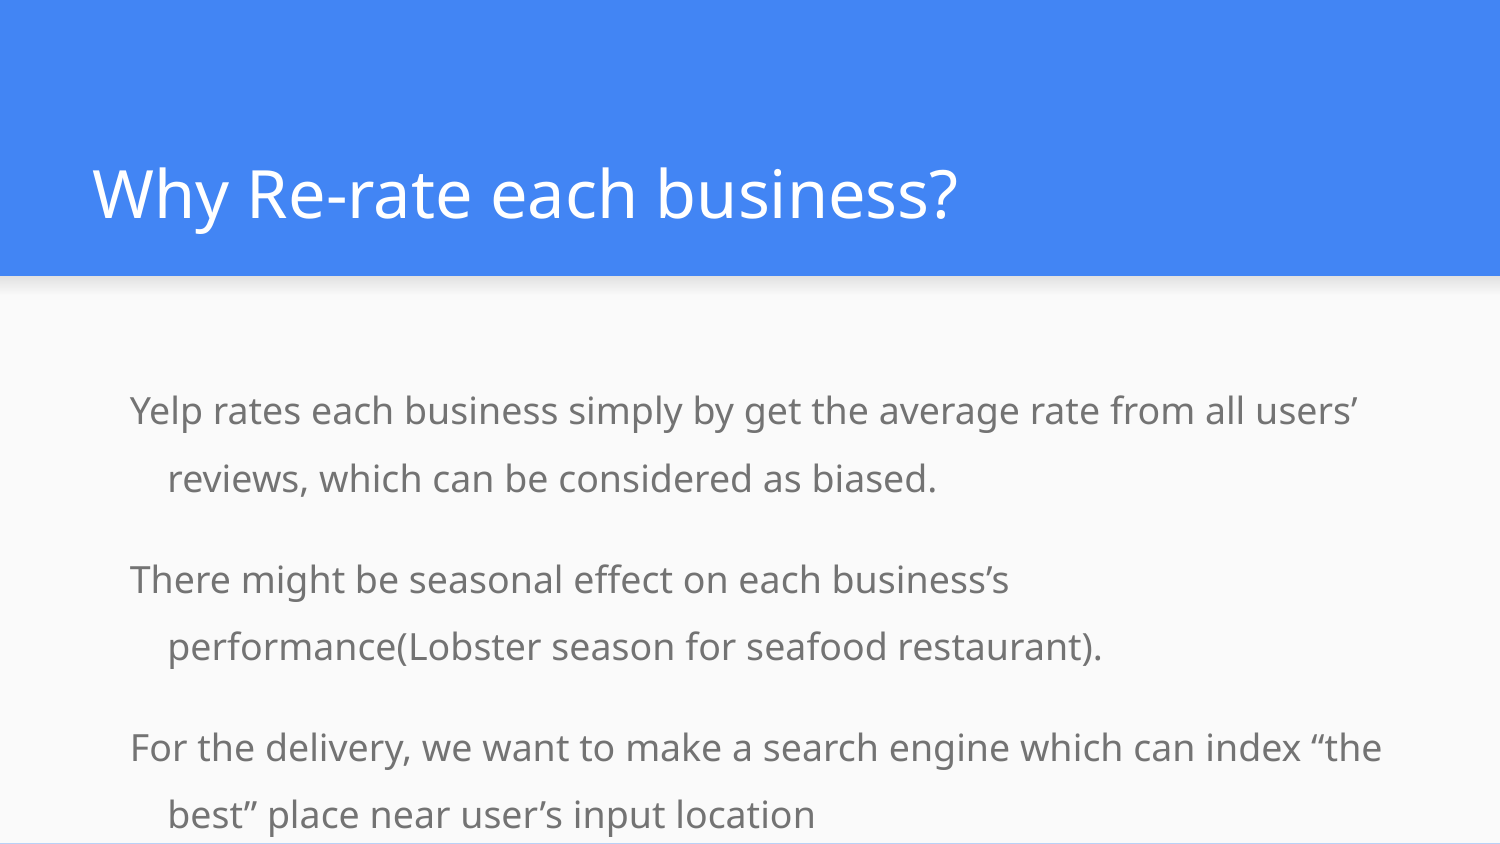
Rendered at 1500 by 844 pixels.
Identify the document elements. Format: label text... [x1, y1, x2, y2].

list Yelp rates each business simply by get the average rate from all users’ reviews, which can be considered as biased. There might be seasonal effect on each business’s performance(Lobster season for seafood restaurant). For the delivery, we want to make a search engine which can index “the best” place near user’s input location [77, 349, 1402, 764]
title Why Re-rate each business? [77, 121, 1427, 248]
